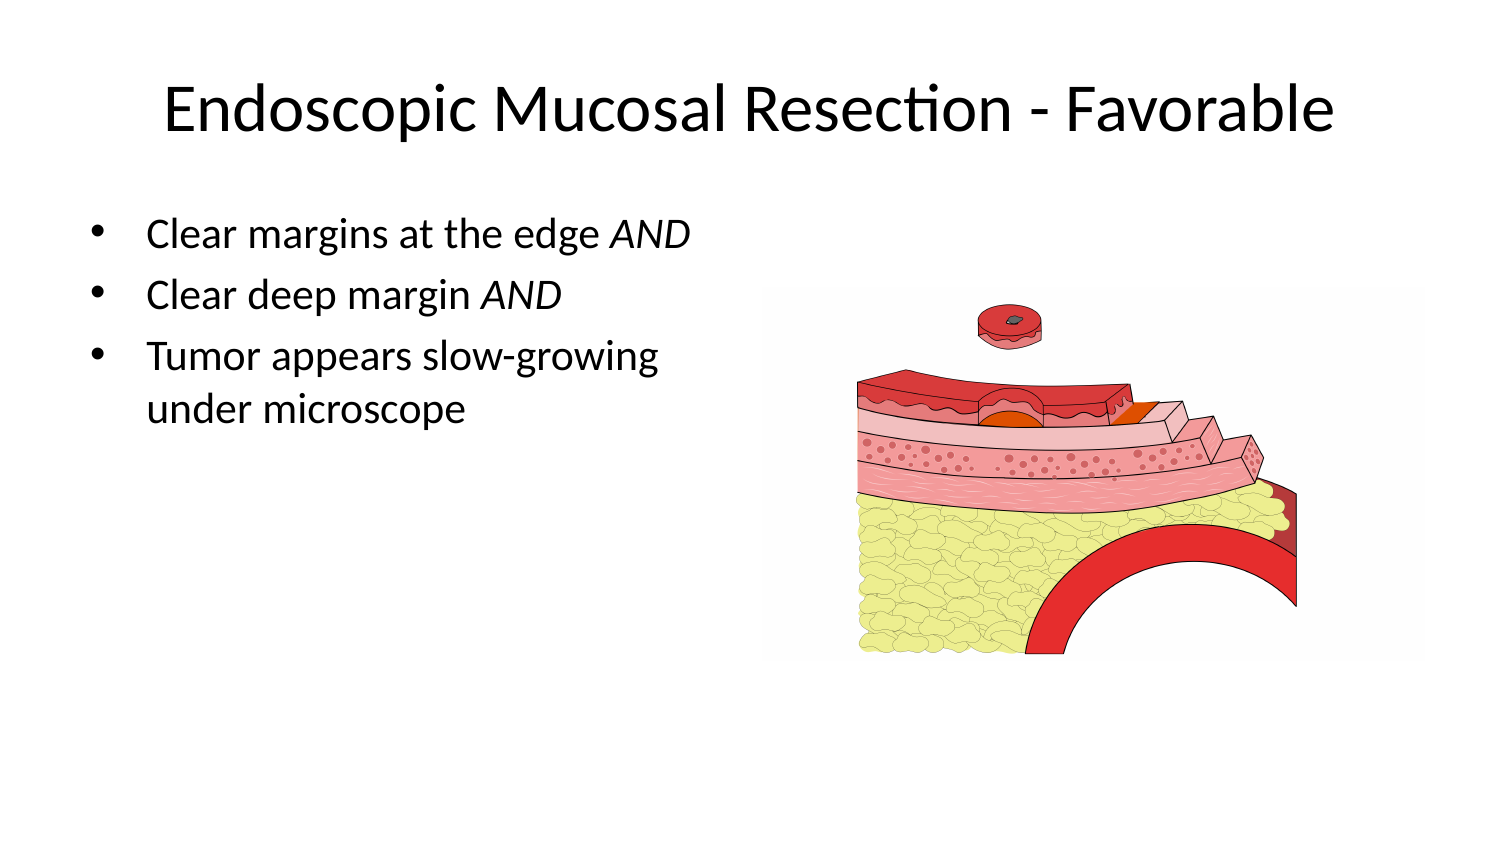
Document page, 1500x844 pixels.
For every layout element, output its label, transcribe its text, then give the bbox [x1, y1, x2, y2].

picture [762, 287, 1426, 661]
title Endoscopic Mucosal Resection - Favorable [75, 33, 1425, 175]
list Clear margins at the edge AND Clear deep margin AND Tumor appears slow-growing under microscope [75, 196, 738, 754]
